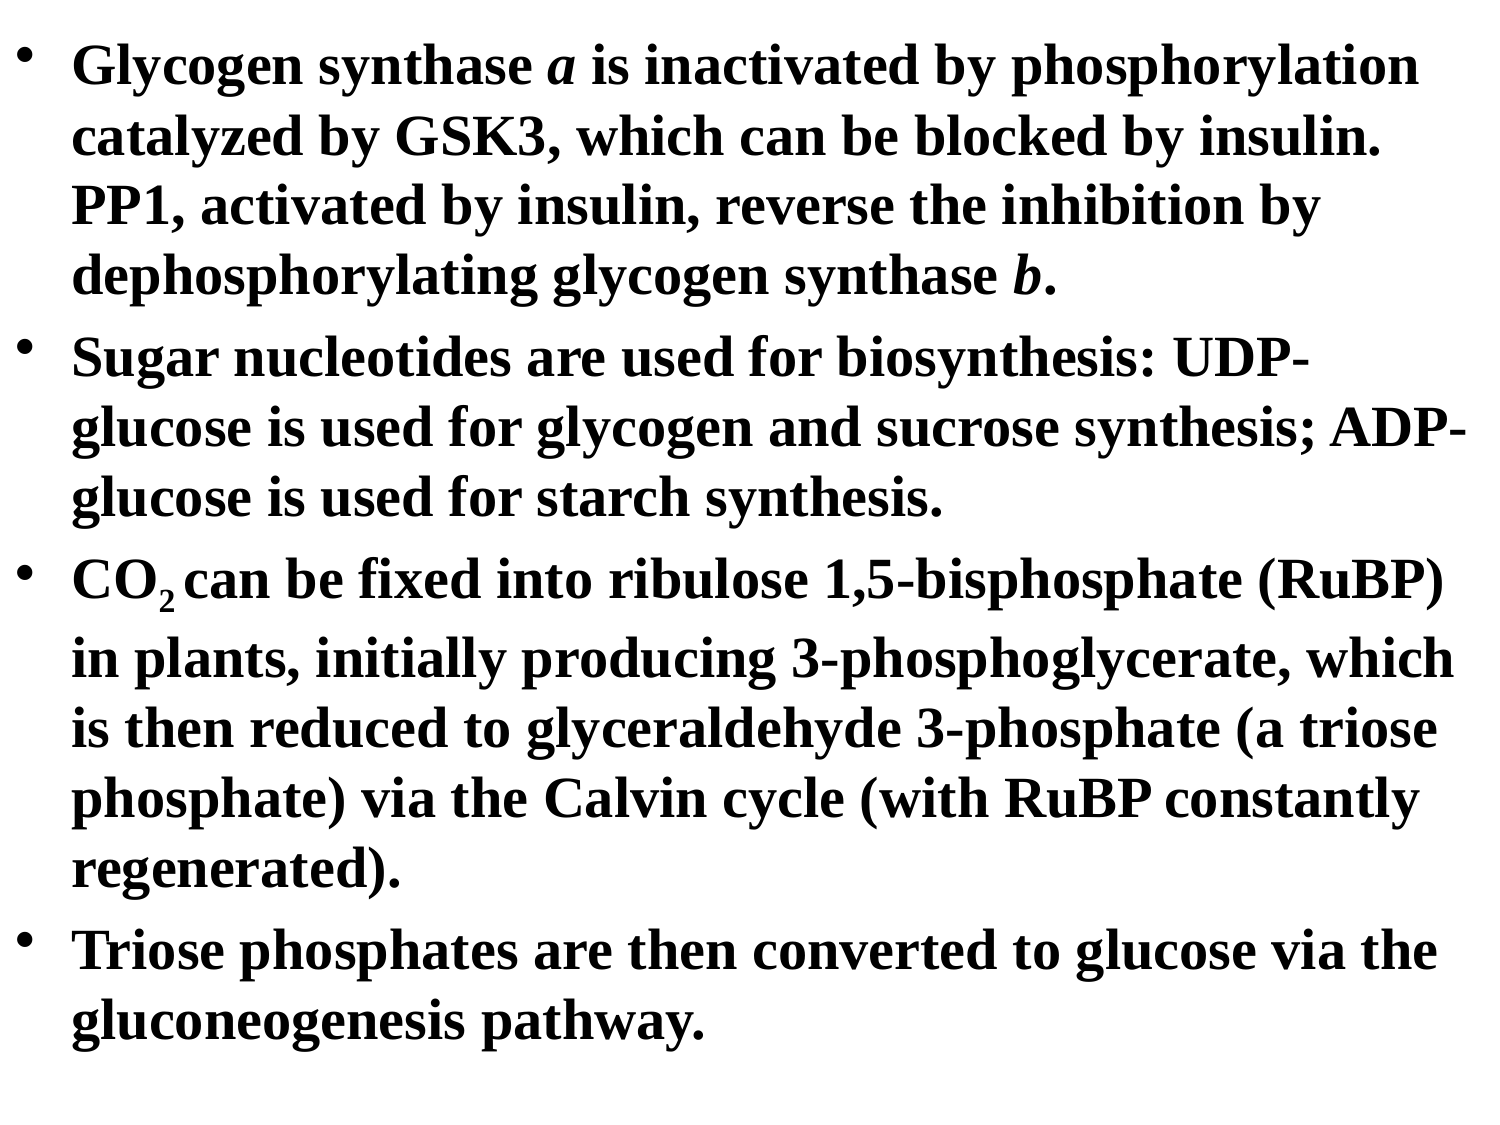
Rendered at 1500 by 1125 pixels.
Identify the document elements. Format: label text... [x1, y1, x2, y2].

list Glycogen synthase a is inactivated by phosphorylation catalyzed by GSK3, which can be blocked by insulin. PP1, activated by insulin, reverse the inhibition by dephosphorylating glycogen synthase b. Sugar nucleotides are used for biosynthesis: UDP-glucose is used for glycogen and sucrose synthesis; ADP-glucose is used for starch synthesis. CO2 can be fixed into ribulose 1,5-bisphosphate (RuBP) in plants, initially producing 3-phosphoglycerate, which is then reduced to glyceraldehyde 3-phosphate (a triose phosphate) via the Calvin cycle (with RuBP constantly regenerated). Triose phosphates are then converted to glucose via the gluconeogenesis pathway. [0, 18, 1500, 1125]
